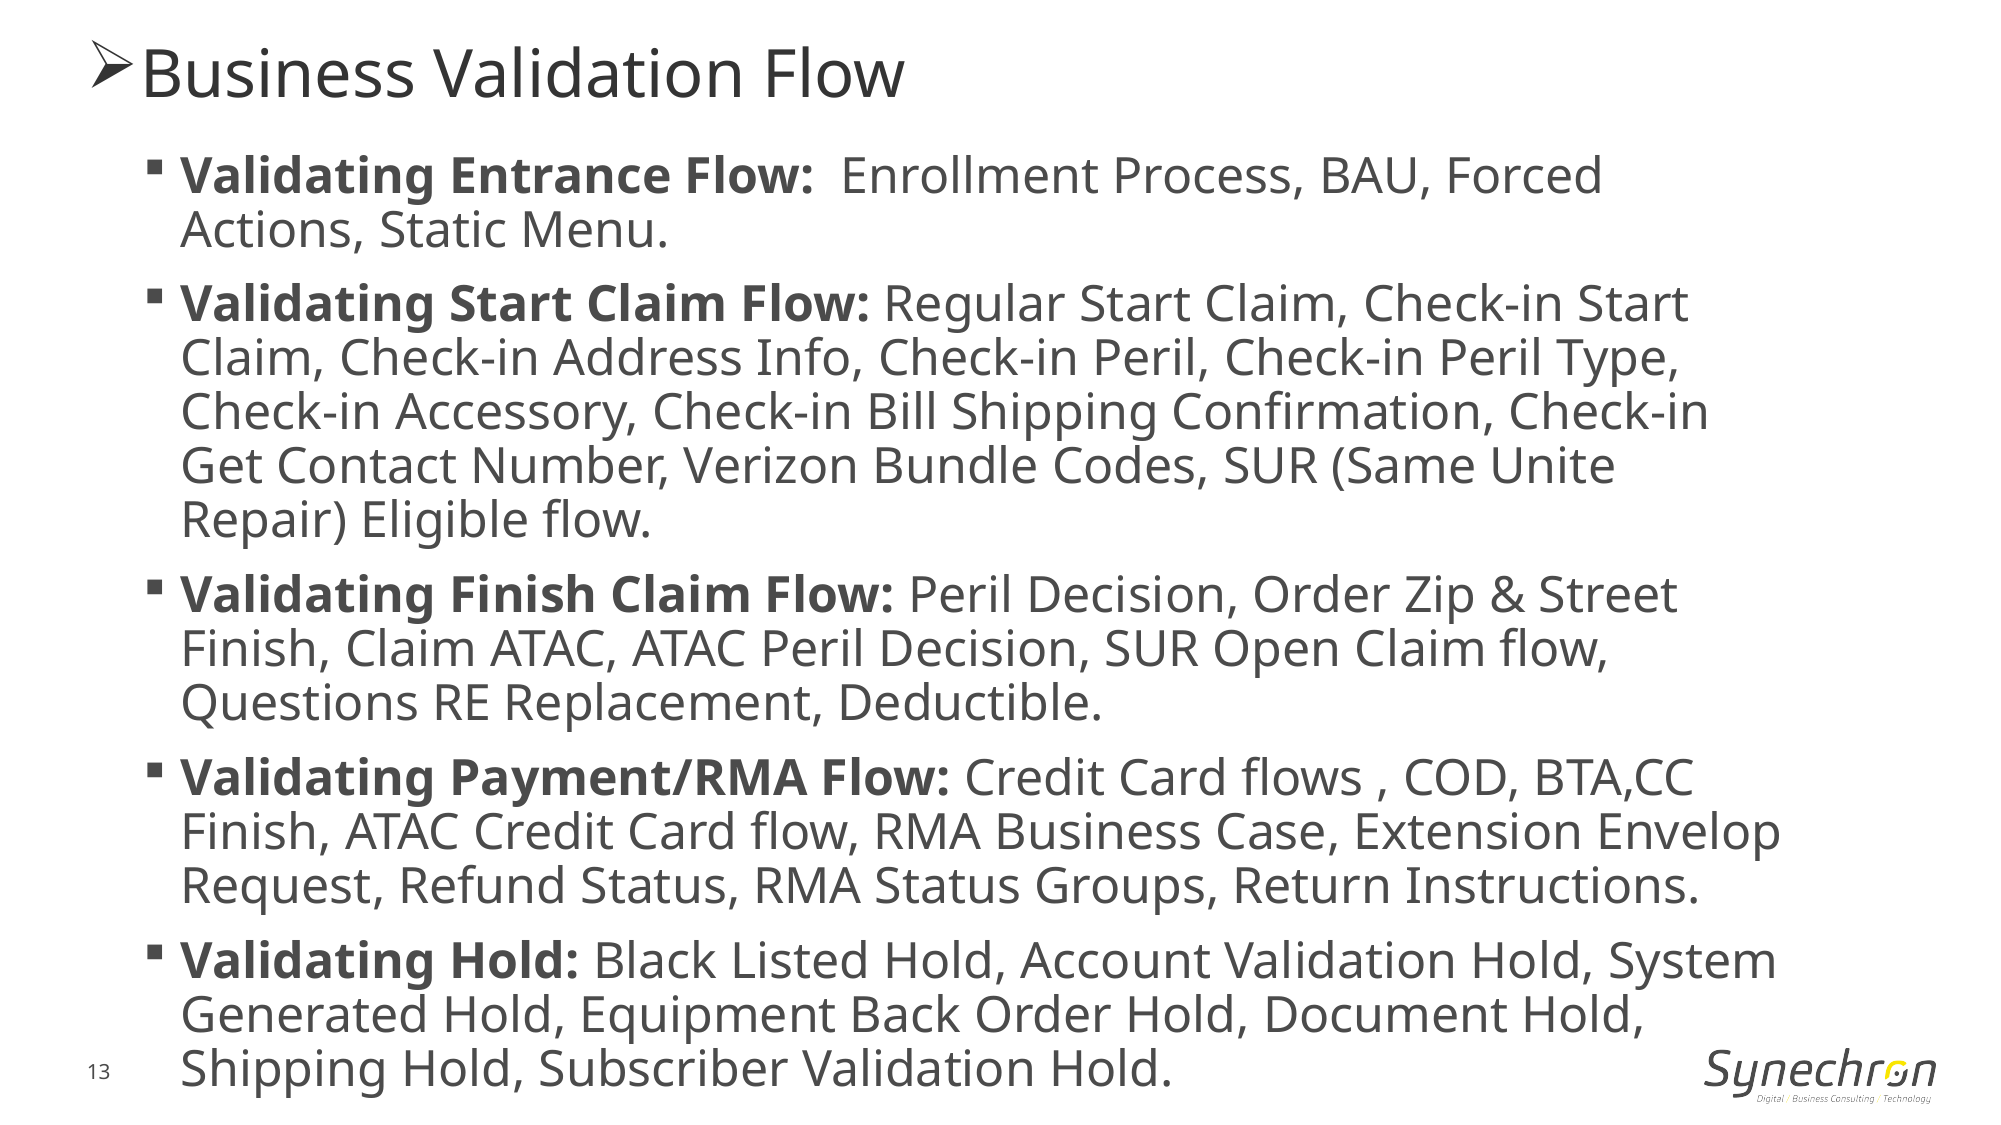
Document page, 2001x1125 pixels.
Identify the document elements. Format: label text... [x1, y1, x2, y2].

picture [1704, 1048, 1936, 1104]
list Business Validation Flow [86, 32, 1585, 102]
list Validating Entrance Flow: Enrollment Process, BAU, Forced Actions, Static Menu. Validating Start Claim Flow: Regular Start Claim, Check-in Start Claim, Check-in Address Info, Check-in Peril, Check-in Peril Type, Check-in Accessory, Check-in Bill Shipping Confirmation, Check-in Get Contact Number, Verizon Bundle Codes, SUR (Same Unite Repair) Eligible flow. Validating Finish Claim Flow: Peril Decision, Order Zip & Street Finish, Claim ATAC, ATAC Peril Decision, SUR Open Claim flow, Questions RE Replacement, Deductible. Validating Payment/RMA Flow: Credit Card flows , COD, BTA,CC Finish, ATAC Credit Card flow, RMA Business Case, Extension Envelop Request, Refund Status, RMA Status Groups, Return Instructions. Validating Hold: Black Listed Hold, Account Validation Hold, System Generated Hold, Equipment Back Order Hold, Document Hold, Shipping Hold, Subscriber Validation Hold. [128, 142, 1801, 983]
slide_number 13 [86, 1042, 151, 1103]
